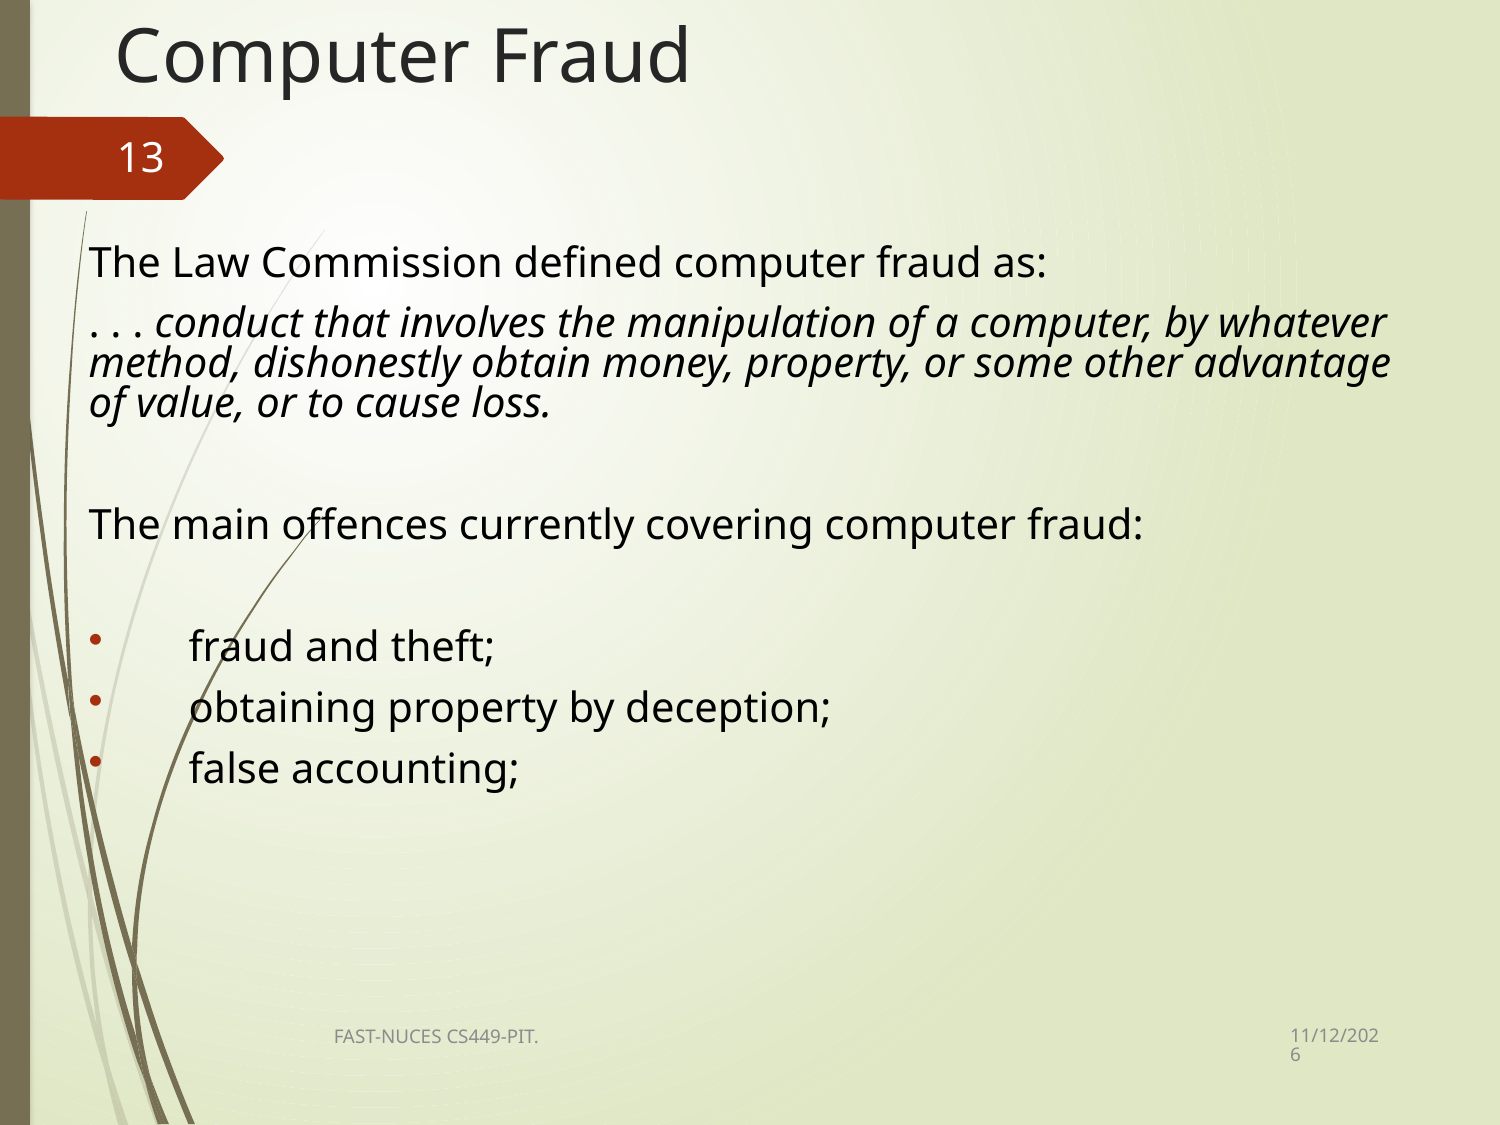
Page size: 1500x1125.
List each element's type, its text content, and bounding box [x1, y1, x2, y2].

slide_number 13 [83, 129, 180, 190]
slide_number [1275, 1006, 1401, 1068]
footer FAST-NUCES CS449-PIT. [318, 1006, 1257, 1067]
title Computer Fraud [99, 0, 1450, 113]
list The Law Commission defined computer fraud as: . . . conduct that involves the manipulation of a computer, by whatever method, dishonestly obtain money, property, or some other advantage of value, or to cause loss. The main offences currently covering computer fraud: fraud and theft; obtaining property by deception; false accounting; [73, 237, 1424, 1014]
